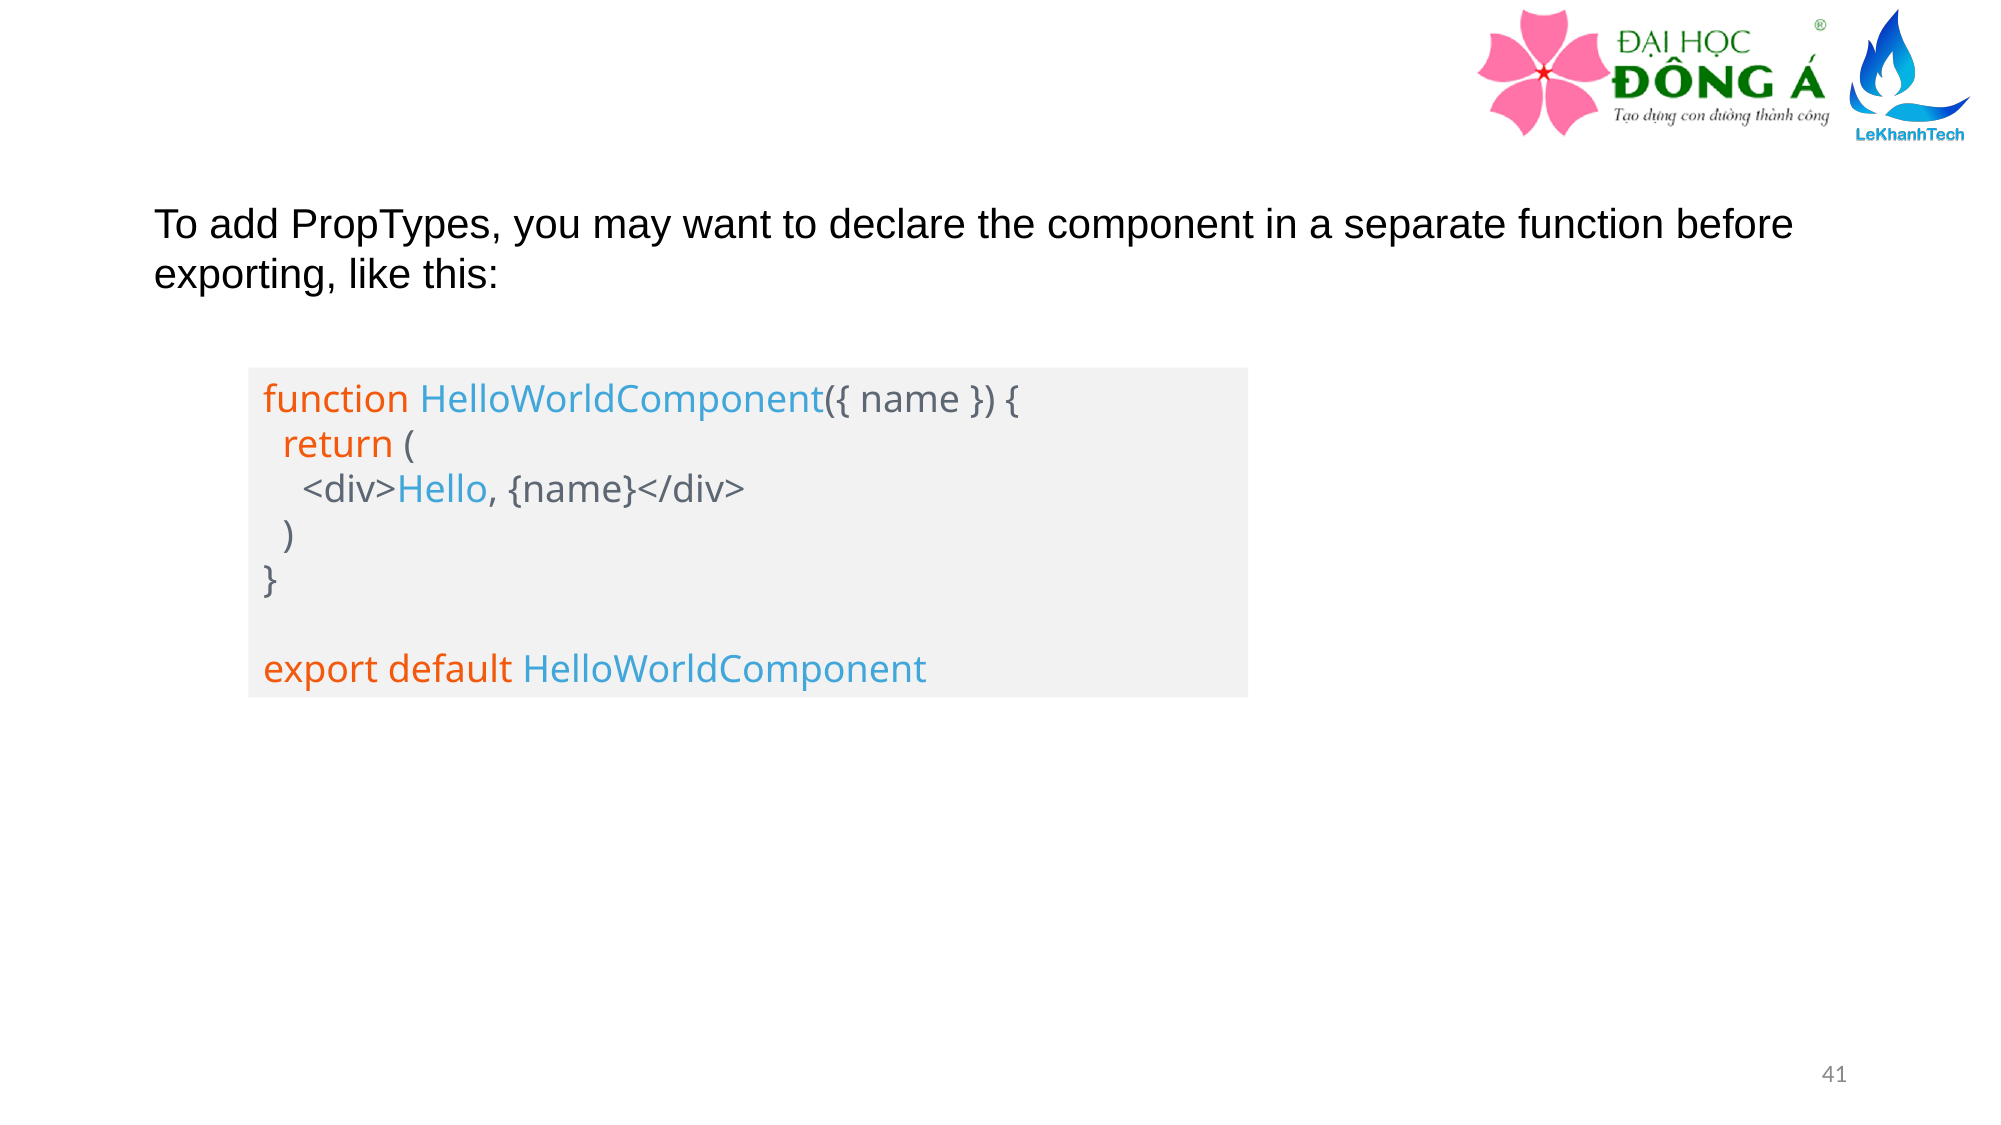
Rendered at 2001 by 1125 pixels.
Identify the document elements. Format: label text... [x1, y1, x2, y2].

text_box To add PropTypes, you may want to declare the component in a separate function before exporting, like this: [138, 189, 1821, 304]
text_box function HelloWorldComponent({ name }) { return ( <div>Hello, {name}</div> ) } export default HelloWorldComponent [248, 367, 1249, 698]
picture [1465, 5, 1980, 144]
slide_number 41 [1412, 1042, 1863, 1103]
